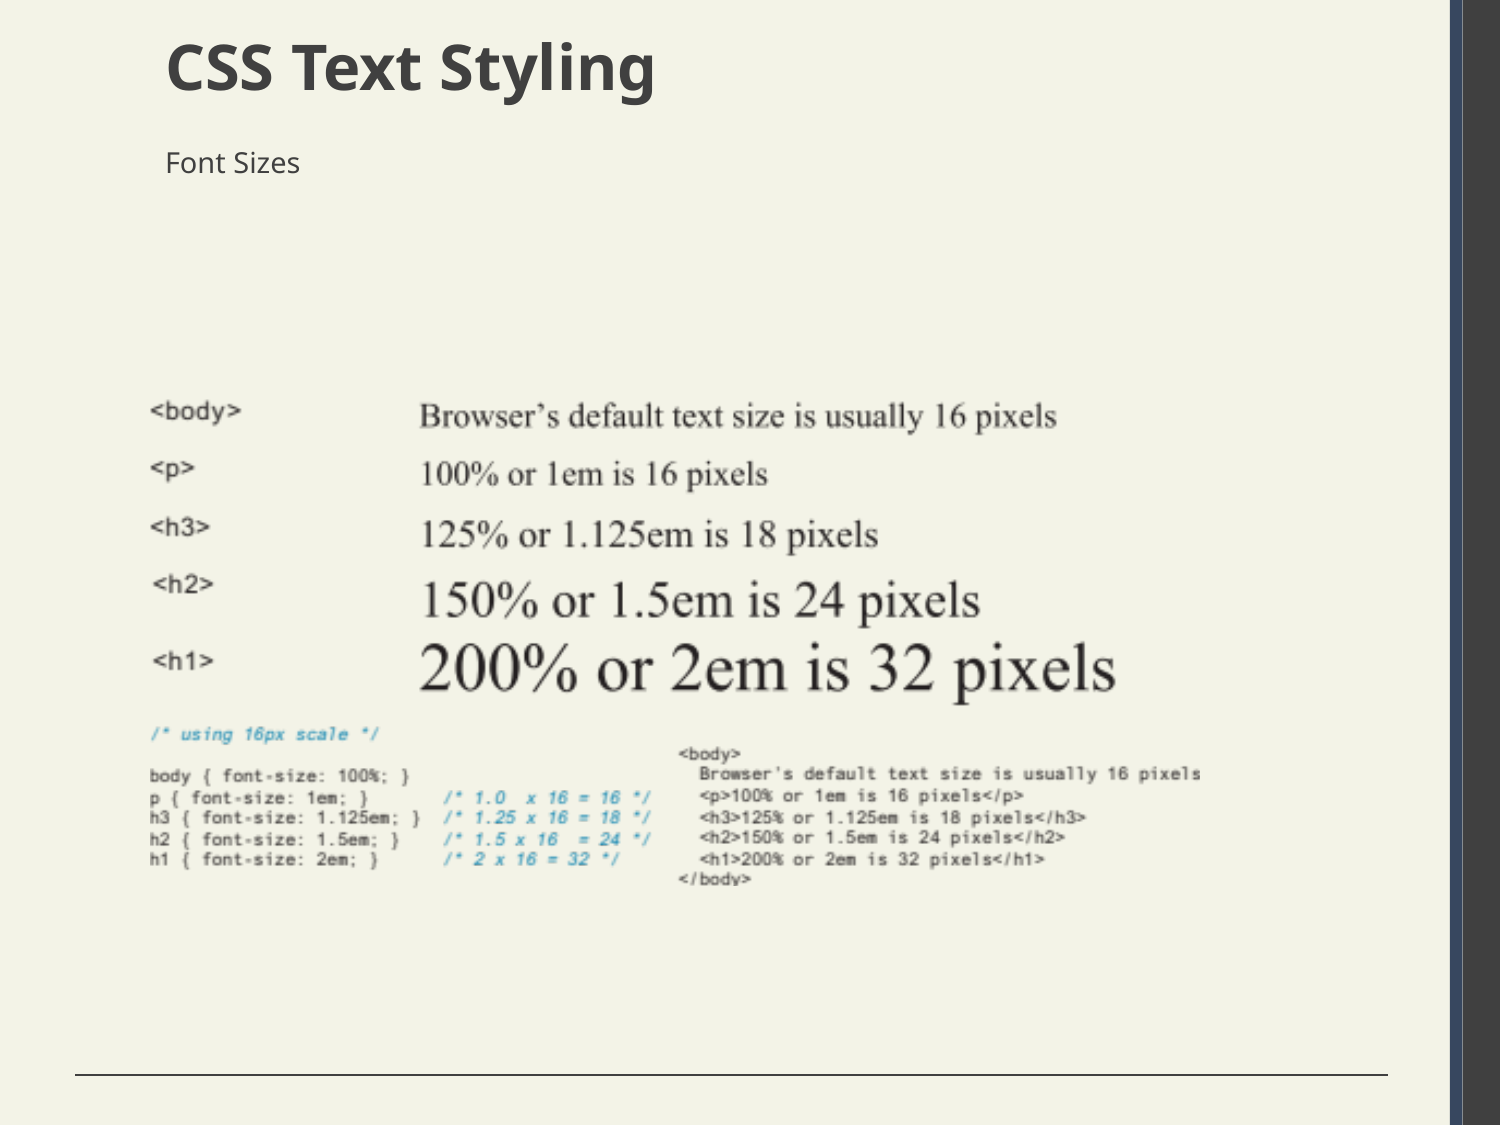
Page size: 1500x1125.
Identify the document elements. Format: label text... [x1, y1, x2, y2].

title CSS Text Styling [150, 20, 1425, 188]
list Font Sizes [150, 137, 1200, 188]
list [149, 269, 1201, 1013]
